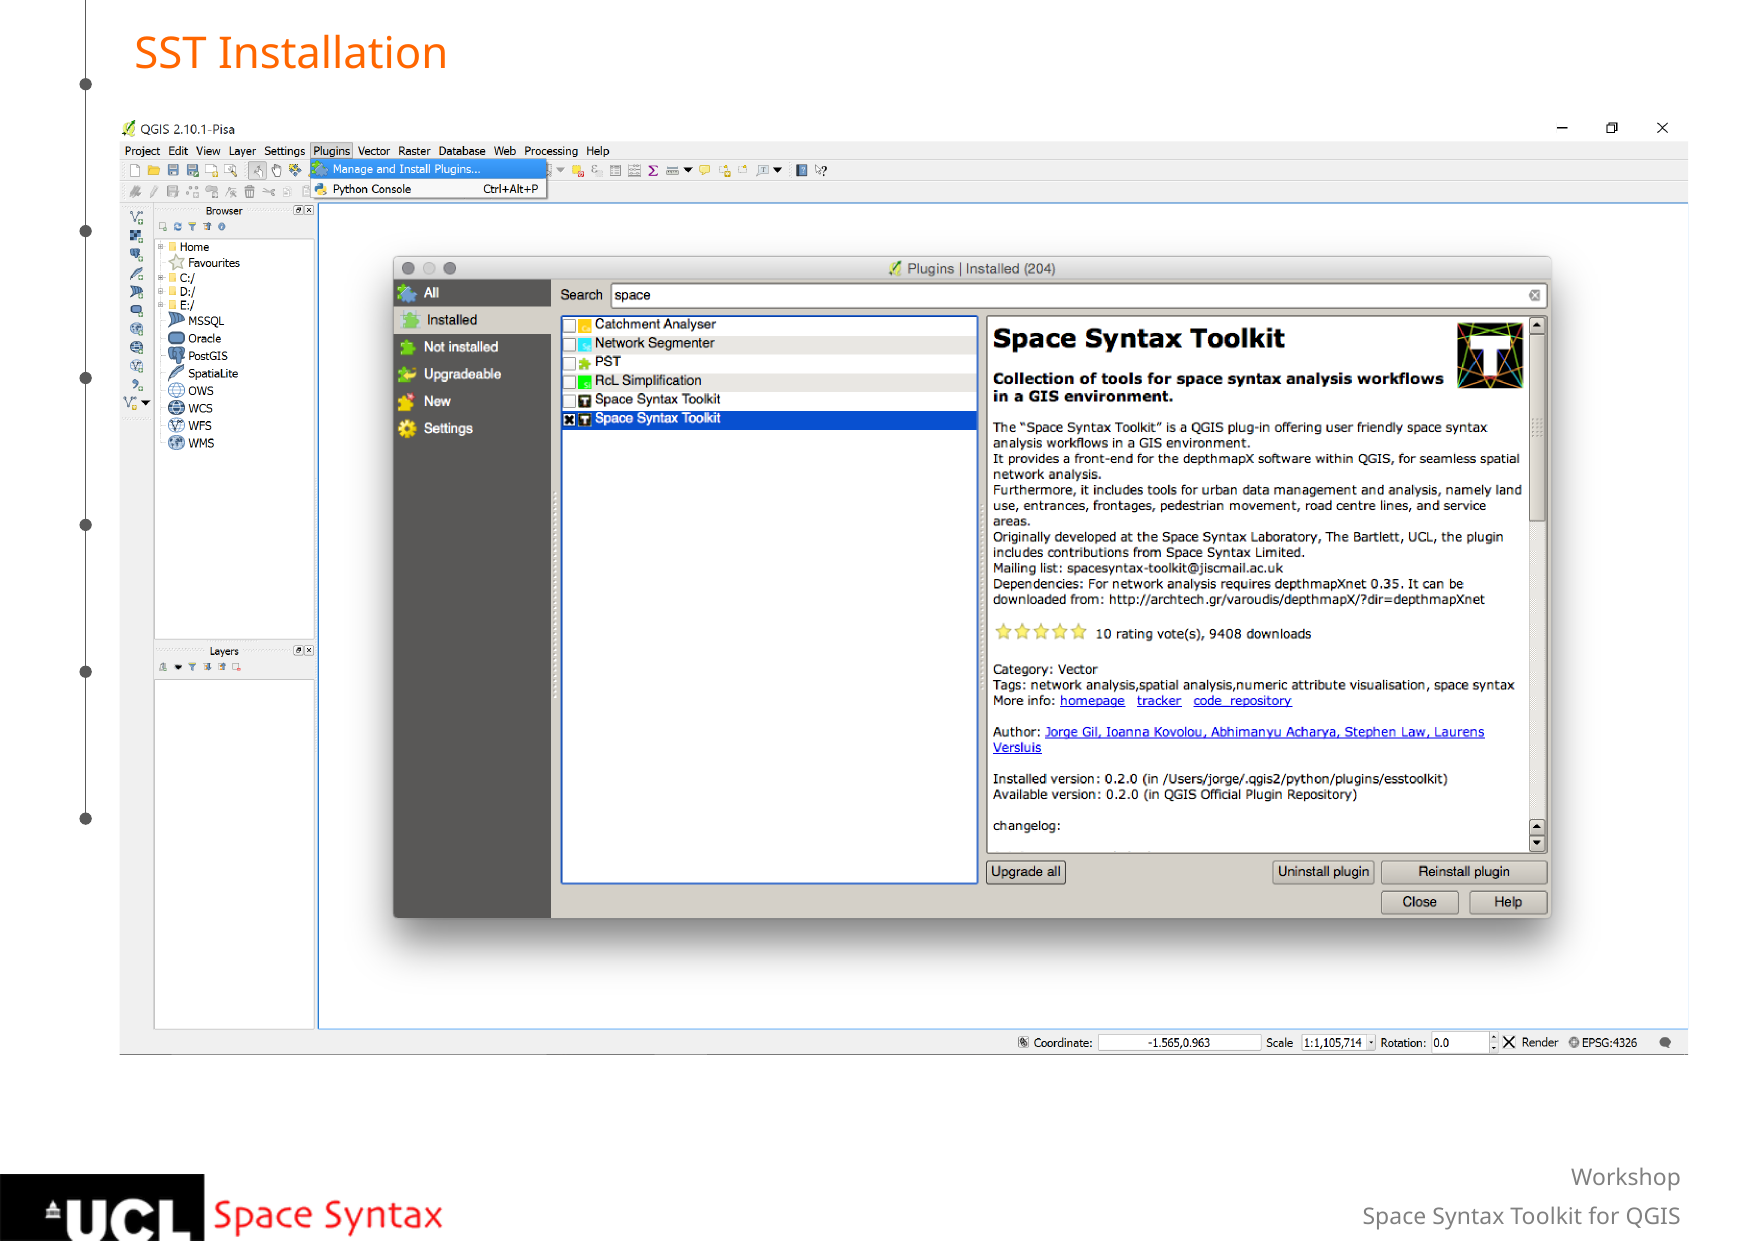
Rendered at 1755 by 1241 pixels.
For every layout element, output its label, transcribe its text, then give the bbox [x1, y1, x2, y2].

picture [0, 1174, 528, 1241]
text_box SST Installation [119, 17, 1175, 85]
picture [119, 116, 1689, 1055]
